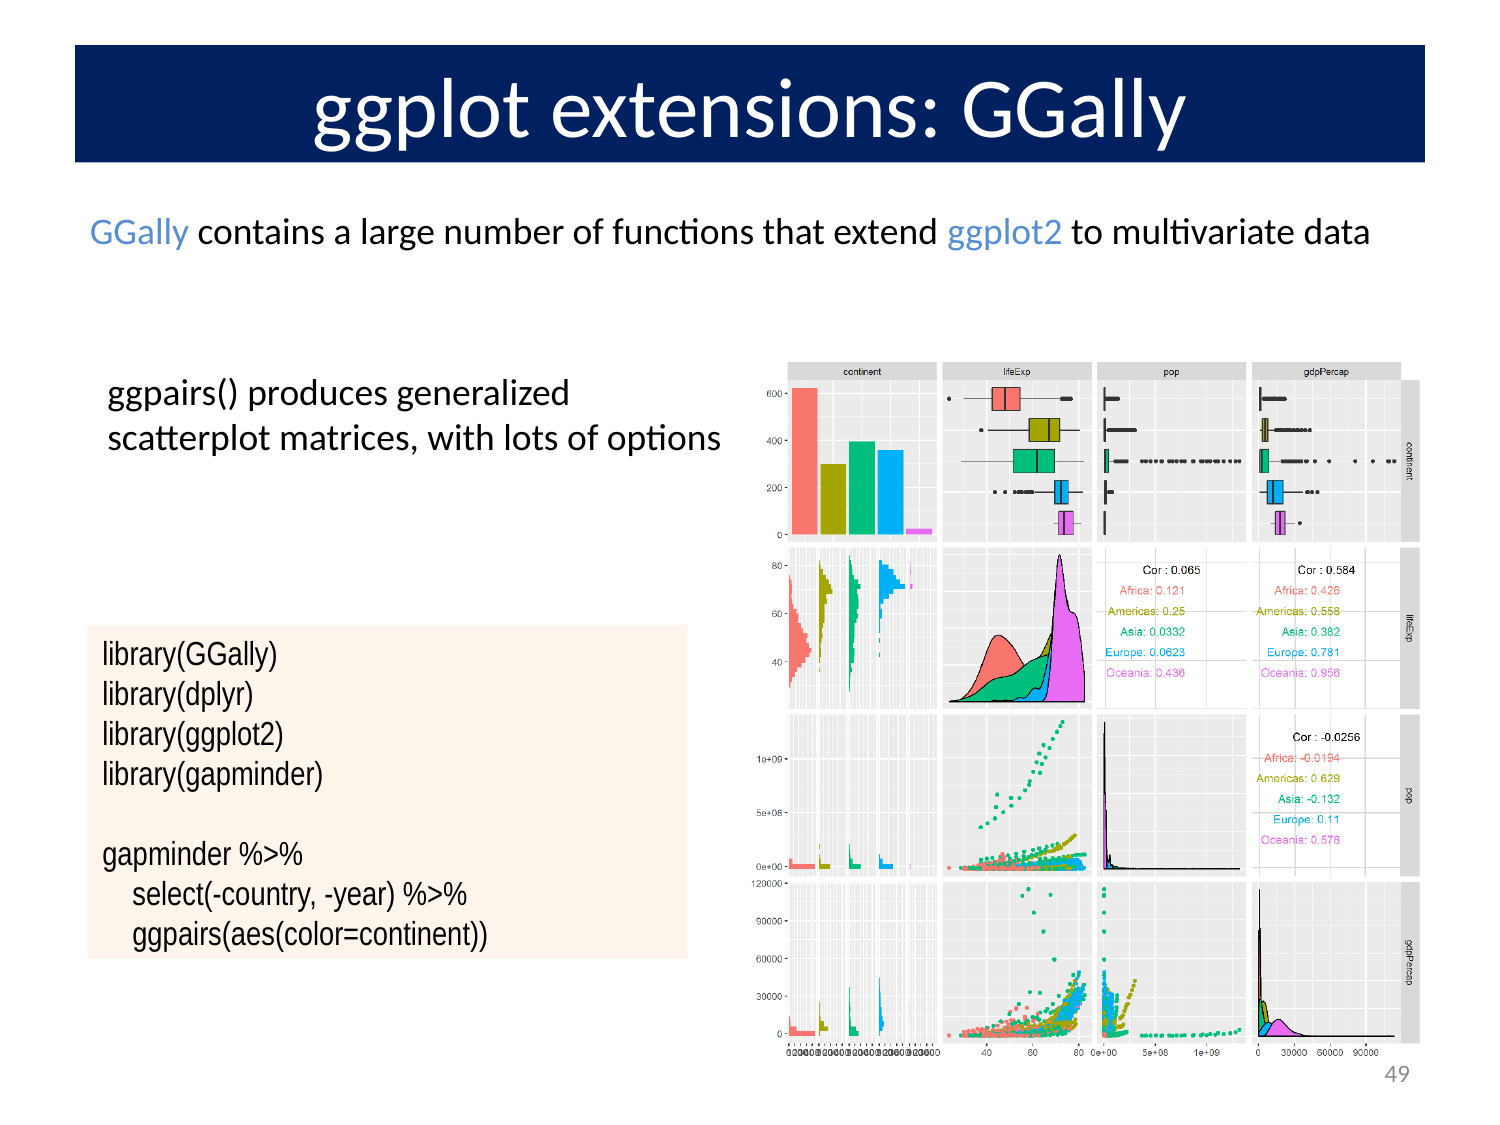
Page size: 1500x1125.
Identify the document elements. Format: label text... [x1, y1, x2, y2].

text_box library(GGally) library(dplyr) library(ggplot2) library(gapminder) gapminder %>% select(-country, -year) %>% ggpairs(aes(color=continent)) [87, 624, 688, 959]
text_box GGally contains a large number of functions that extend ggplot2 to multivariate data [74, 199, 1425, 260]
slide_number 49 [1074, 1069, 1425, 1103]
text_box ggpairs() produces generalized scatterplot matrices, with lots of options [92, 360, 740, 466]
picture [745, 356, 1426, 1062]
title ggplot extensions: GGally [75, 45, 1425, 163]
